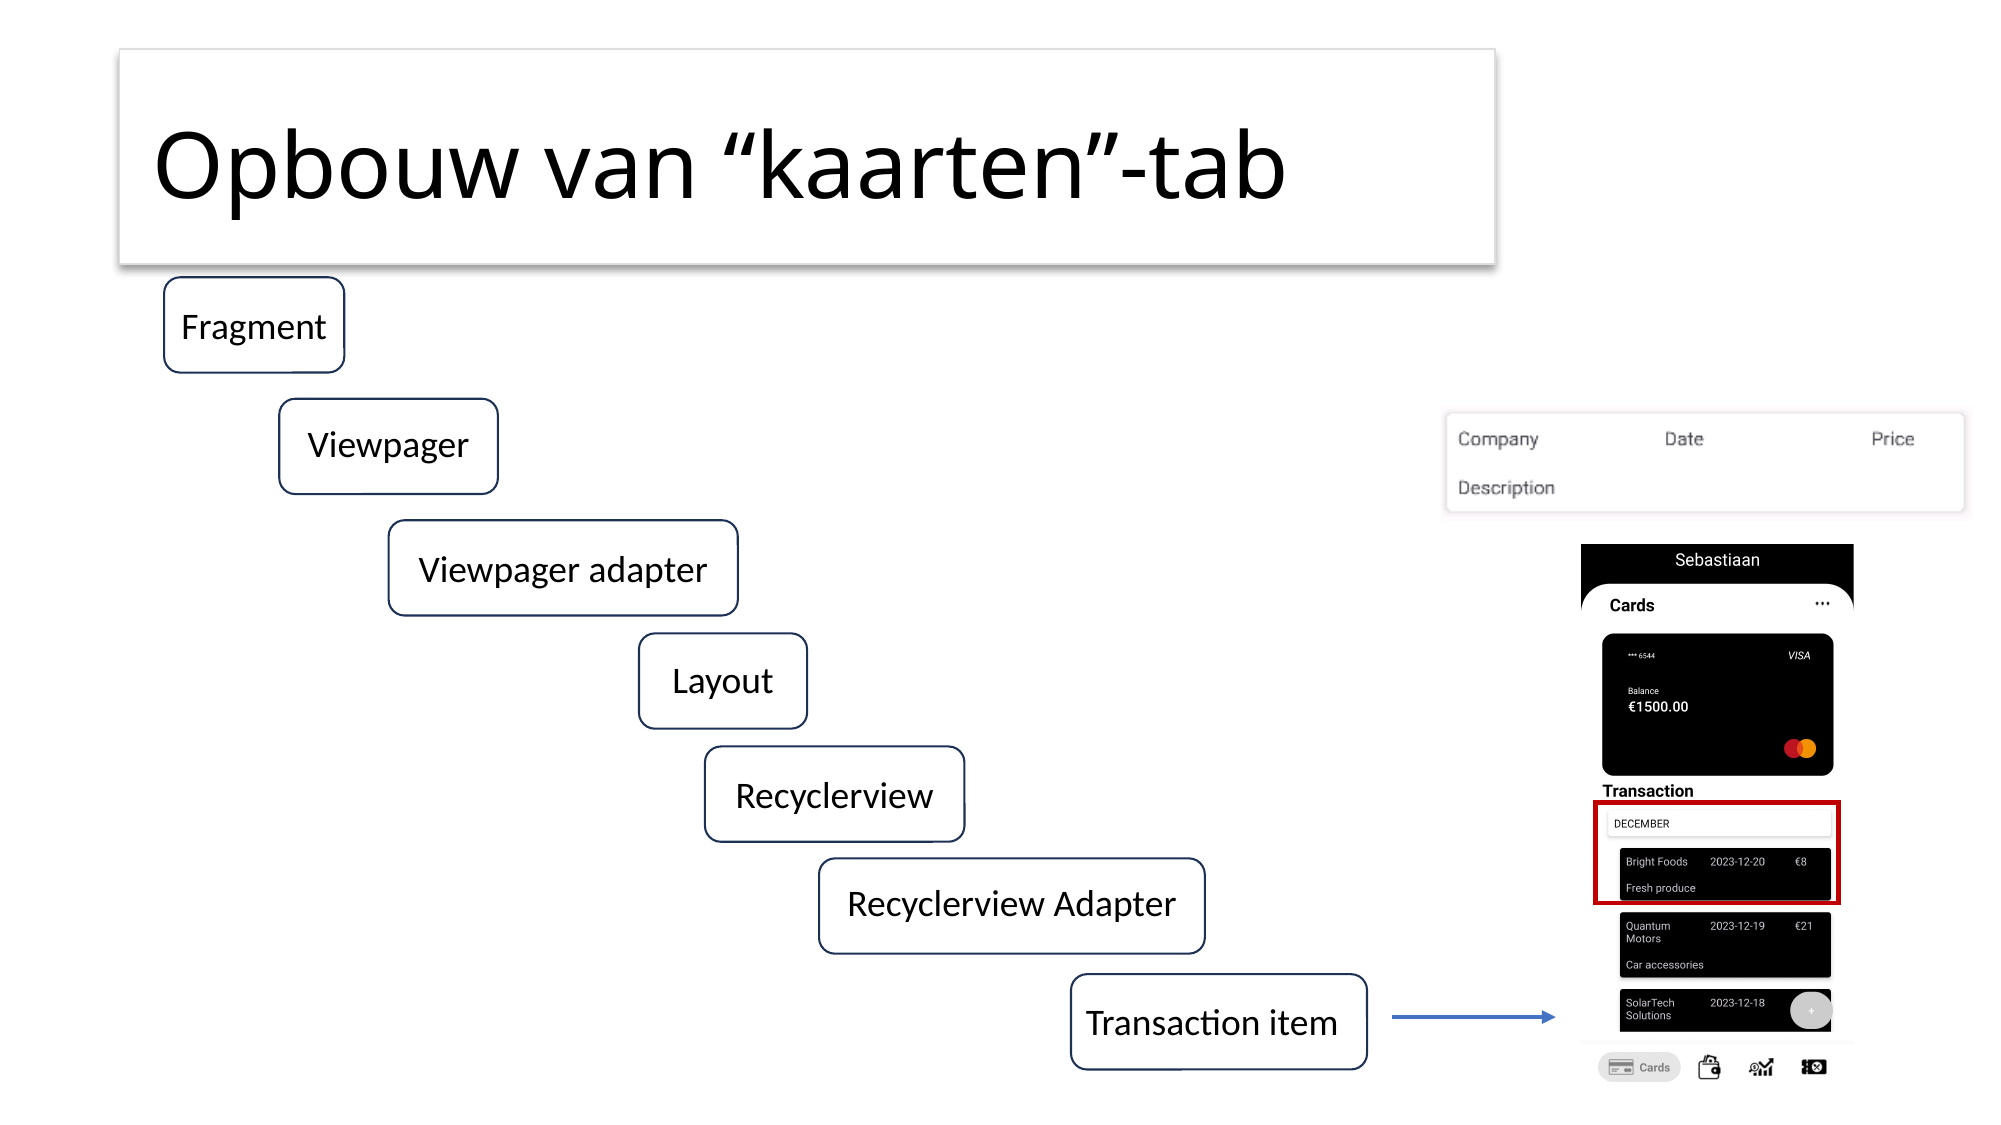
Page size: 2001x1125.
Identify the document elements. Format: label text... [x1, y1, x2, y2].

picture [1441, 406, 1972, 521]
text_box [279, 398, 498, 495]
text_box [819, 858, 1205, 954]
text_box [164, 277, 345, 373]
title Opbouw van “kaarten”-tab [137, 59, 1863, 278]
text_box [638, 633, 808, 729]
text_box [1070, 974, 1368, 1070]
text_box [388, 520, 738, 616]
picture [1580, 544, 1854, 1089]
text_box [118, 48, 1496, 265]
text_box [704, 746, 965, 842]
